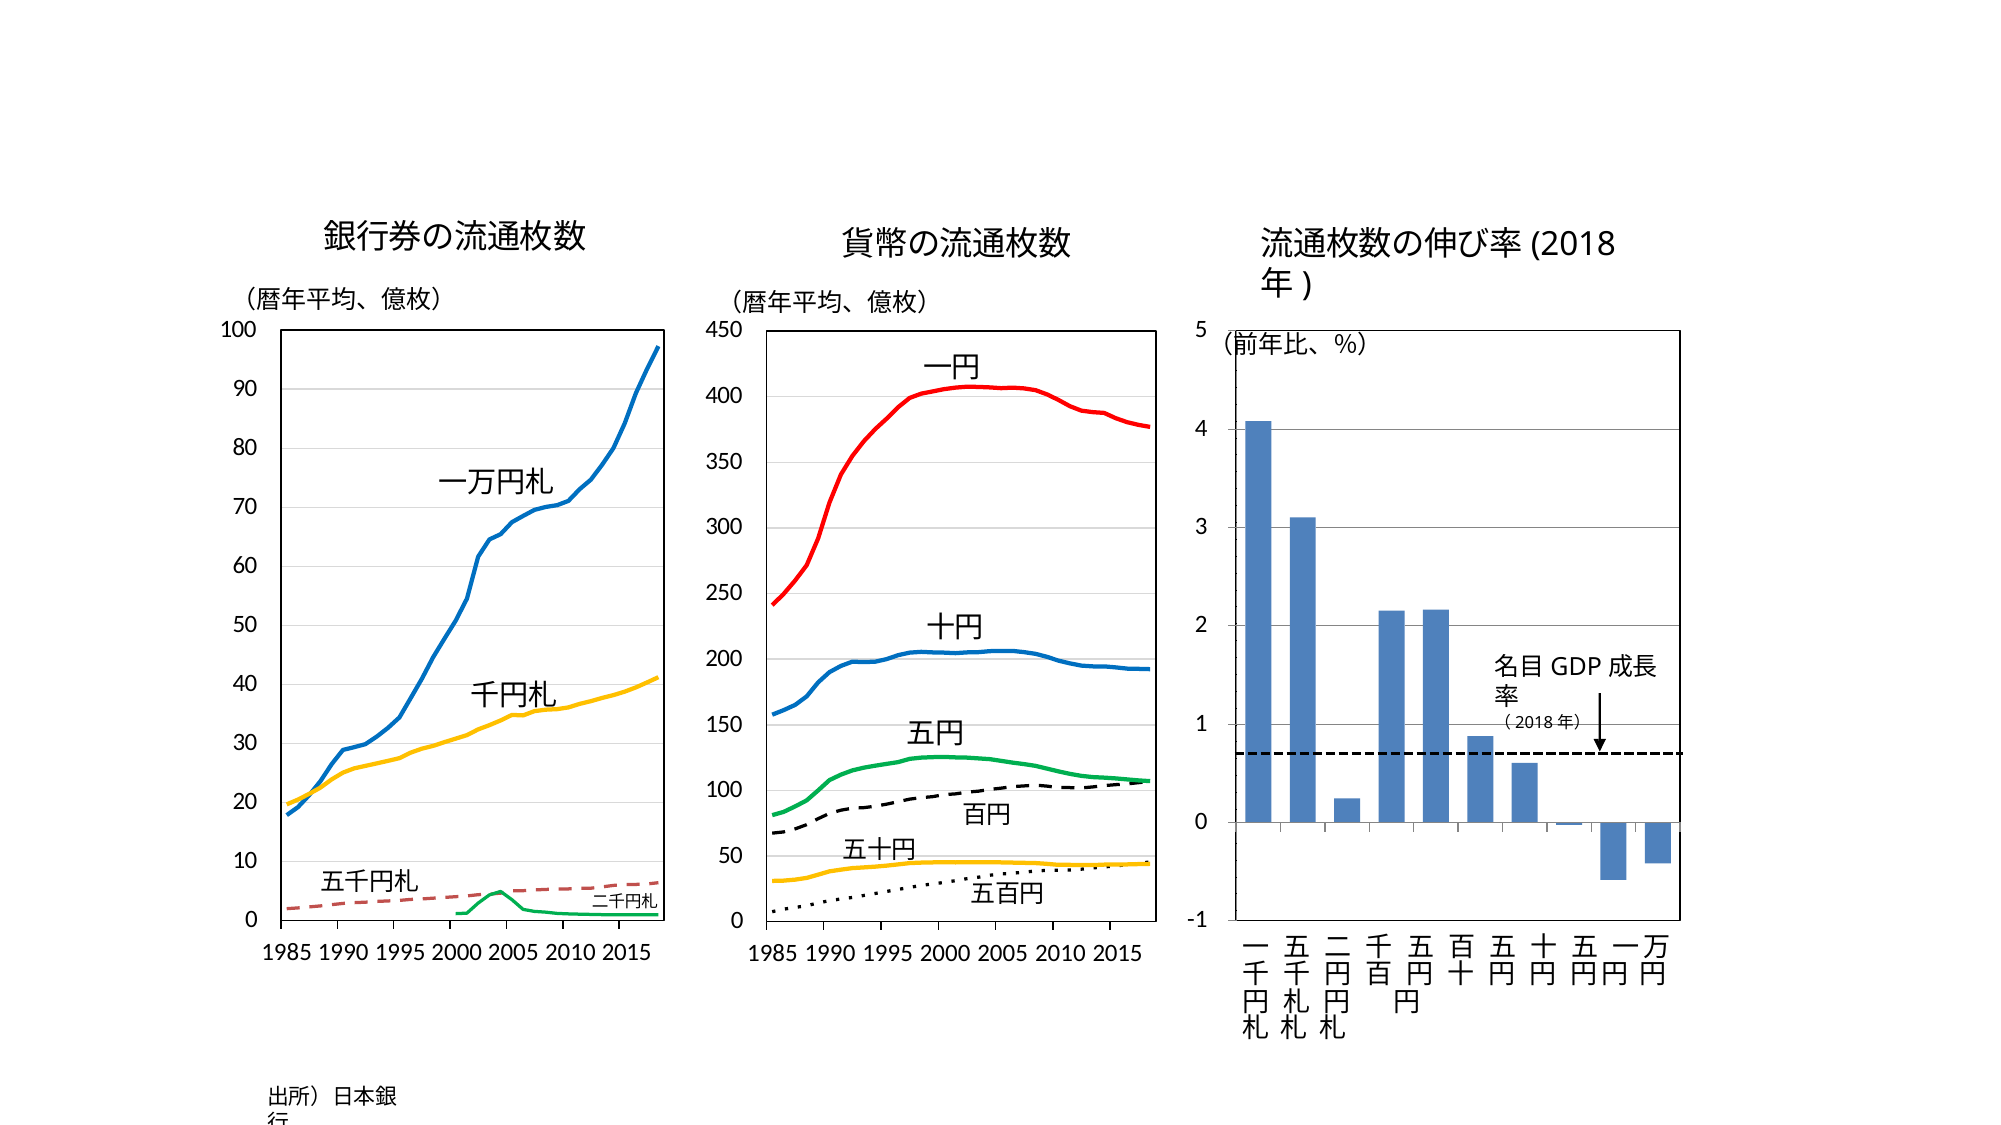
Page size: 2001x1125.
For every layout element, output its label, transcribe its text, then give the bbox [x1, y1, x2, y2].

text_box 400 [703, 376, 746, 409]
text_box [1227, 329, 1681, 922]
text_box 60 [230, 546, 261, 579]
text_box 50 [716, 836, 746, 869]
text_box 貨幣の流通枚数 （暦年平均、億枚） [715, 220, 1077, 317]
text_box 70 [230, 487, 261, 520]
text_box 150 [703, 704, 746, 737]
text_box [1234, 693, 1684, 756]
text_box 10 [230, 841, 261, 874]
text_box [765, 329, 1157, 930]
text_box 4 [1192, 409, 1210, 442]
text_box 200 [703, 639, 746, 672]
text_box 流通枚数の伸び率(2018年) （前年比、％） [1206, 220, 1675, 359]
text_box 80 [230, 428, 261, 461]
text_box 100 [703, 770, 746, 803]
text_box 50 [230, 605, 261, 638]
text_box 20 [230, 782, 261, 815]
text_box 0 [728, 902, 746, 934]
text_box 40 [230, 664, 261, 697]
text_box 0 [243, 900, 260, 933]
text_box 銀行券の流通枚数 （暦年平均、億枚） [229, 212, 592, 314]
text_box 0 [1192, 802, 1210, 835]
text_box 1985 1990 1995 2000 2005 2010 2015 [744, 934, 1144, 967]
text_box 350 [703, 442, 746, 475]
text_box 250 [703, 573, 746, 606]
text_box 100 [217, 310, 260, 343]
text_box -1 [1185, 900, 1210, 933]
text_box 30 [230, 723, 261, 756]
text_box 1 [1192, 704, 1210, 737]
text_box 300 [703, 507, 746, 540]
text_box 450 [703, 310, 746, 343]
text_box 3 [1192, 507, 1210, 540]
text_box 1985 1990 1995 2000 2005 2010 2015 [259, 933, 653, 966]
text_box 一 五 二 千 五 百 五 十 五 一万 千 千 円 百 円 十 円 円 円円 円 円 札 円 円 札 札 札 [1240, 927, 1672, 1044]
text_box 90 [230, 369, 261, 402]
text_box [280, 329, 665, 929]
text_box 出所）日本銀行 [265, 1080, 413, 1125]
text_box 5 [1192, 310, 1206, 343]
text_box 2 [1192, 605, 1210, 638]
